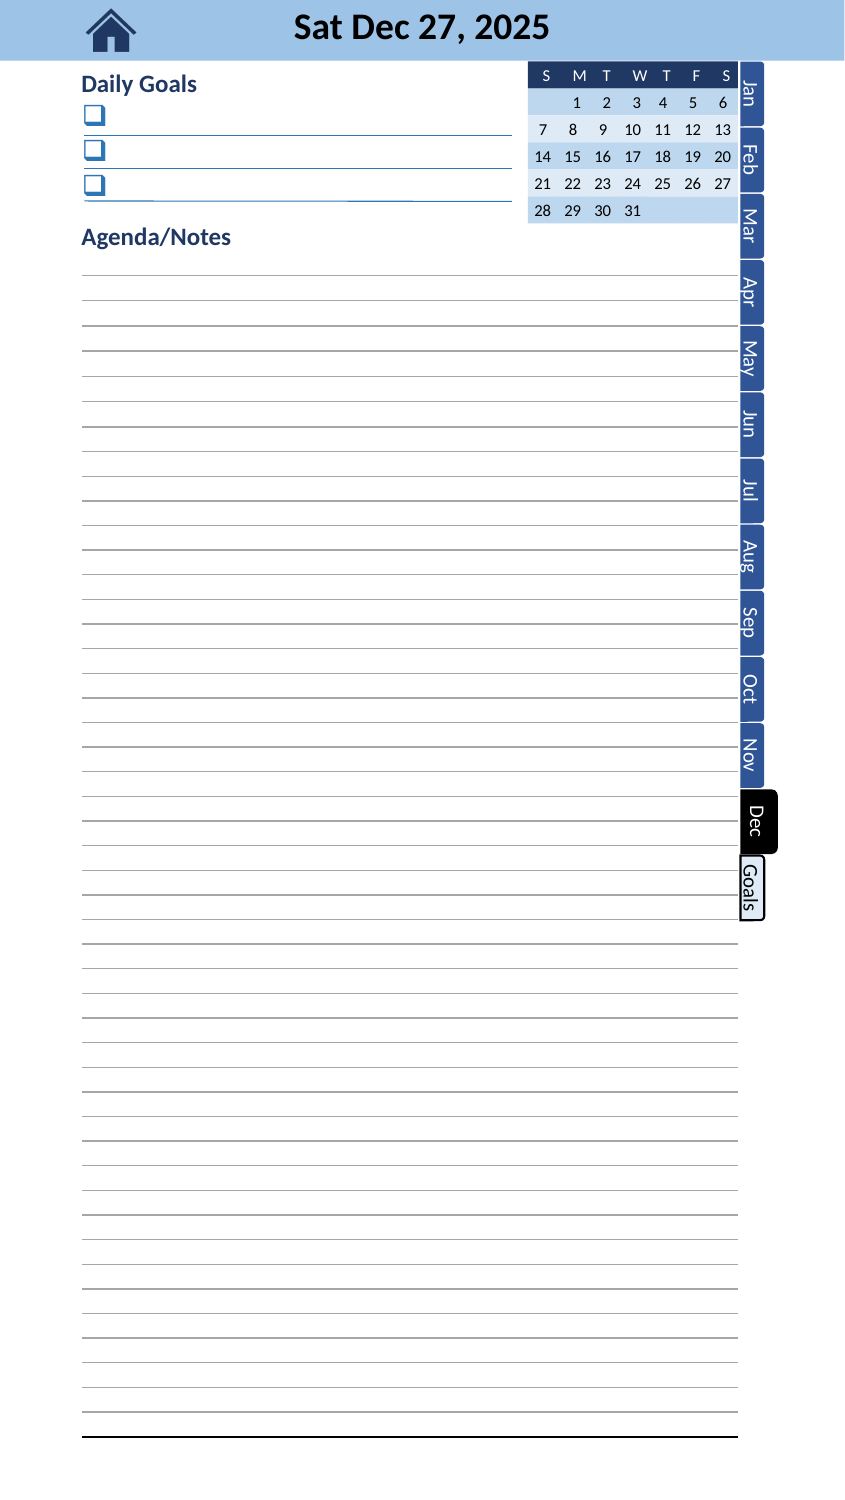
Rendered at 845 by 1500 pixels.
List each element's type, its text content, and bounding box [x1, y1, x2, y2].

picture [82, 1, 140, 59]
list Sat Dec 27, 2025 [190, 0, 655, 61]
